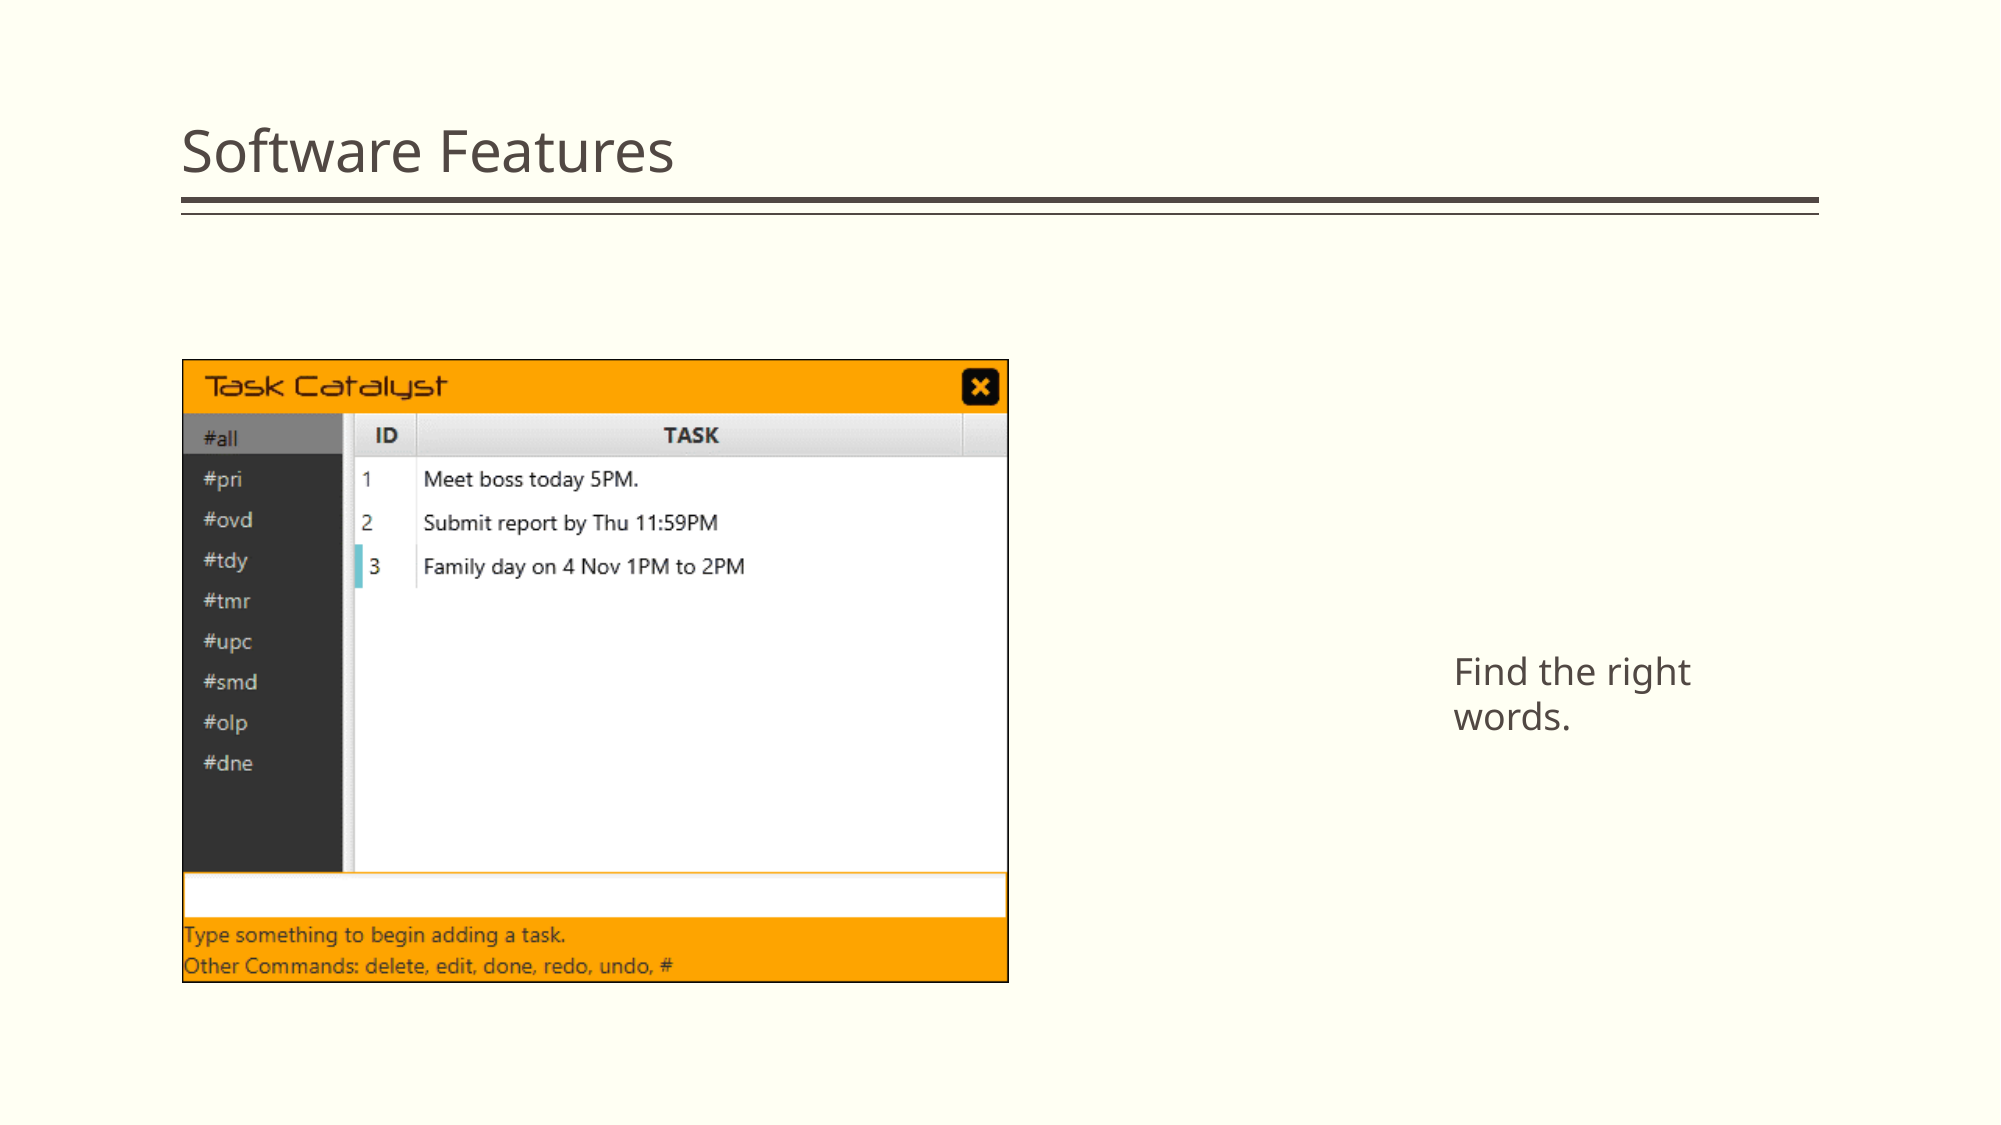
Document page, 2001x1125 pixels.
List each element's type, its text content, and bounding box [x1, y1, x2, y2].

text_box Find the right words. [1438, 640, 1819, 746]
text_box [181, 358, 1010, 984]
title Software Features [181, 12, 1819, 193]
